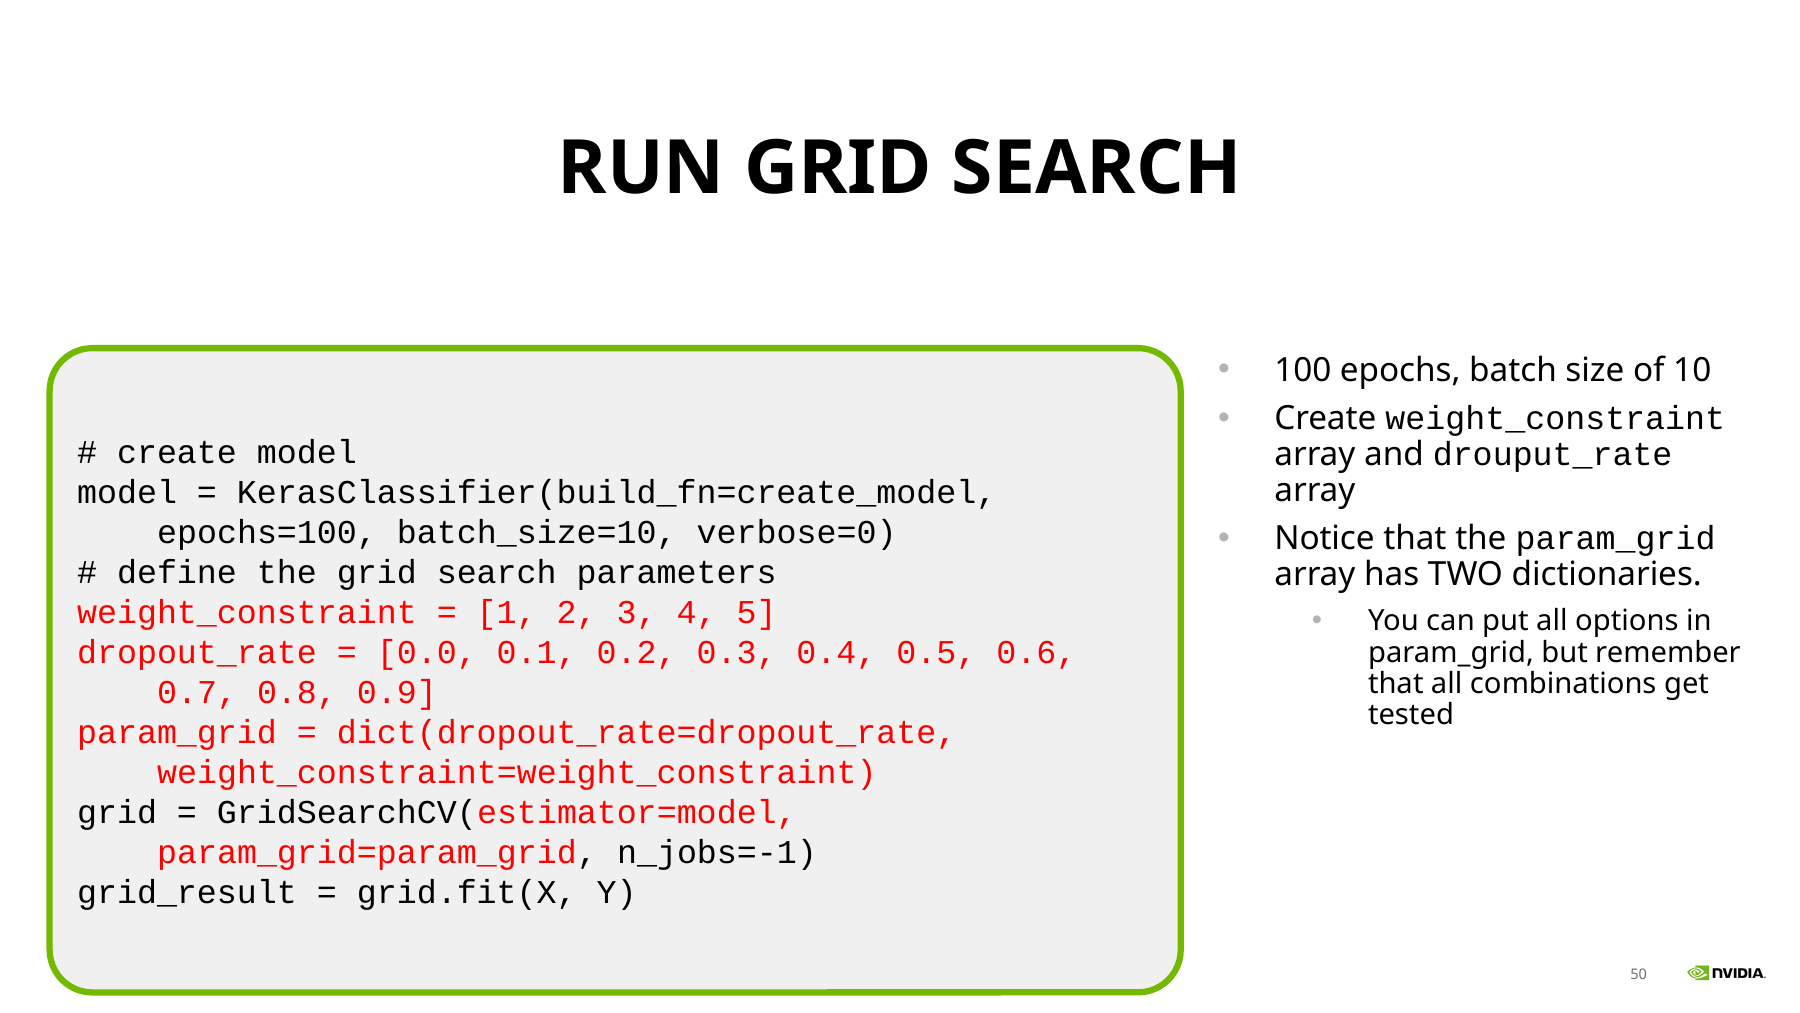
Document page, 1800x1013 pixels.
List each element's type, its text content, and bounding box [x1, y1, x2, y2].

title Run Grid Search [81, 120, 1719, 219]
list 100 epochs, batch size of 10 Create weight_constraint array and drouput_rate array Notice that the param_grid array has TWO dictionaries. You can put all options in param_grid, but remember that all combinations get tested [1202, 344, 1765, 956]
text_box # create model model = KerasClassifier(build_fn=create_model, epochs=100, batch_size=10, verbose=0) # define the grid search parameters weight_constraint = [1, 2, 3, 4, 5] dropout_rate = [0.0, 0.1, 0.2, 0.3, 0.4, 0.5, 0.6, 0.7, 0.8, 0.9] param_grid = dict(dropout_rate=dropout_rate, weight_constraint=weight_constraint) grid = GridSearchCV(estimator=model, param_grid=param_grid, n_jobs=-1) grid_result = grid.fit(X, Y) [48, 347, 1182, 994]
picture [1687, 953, 1766, 993]
